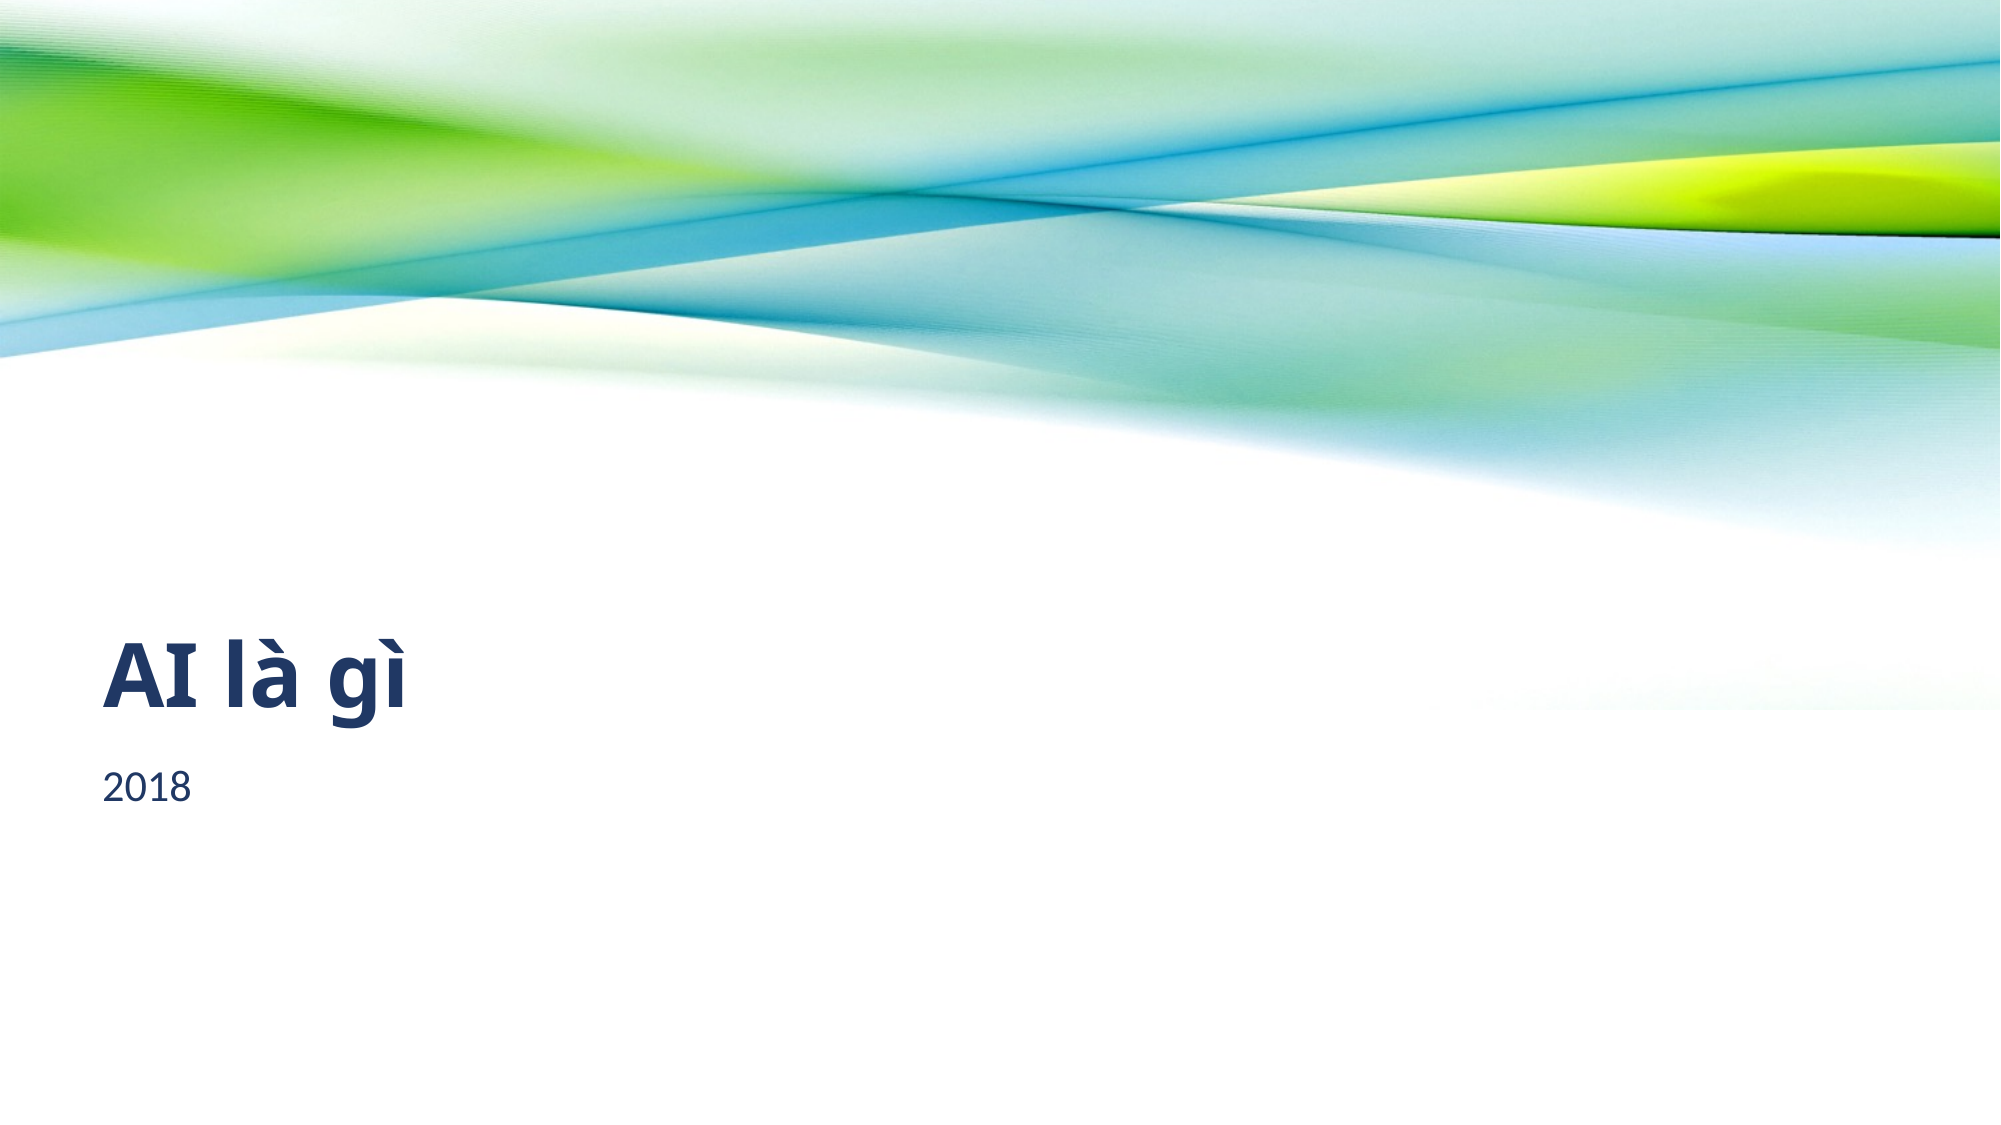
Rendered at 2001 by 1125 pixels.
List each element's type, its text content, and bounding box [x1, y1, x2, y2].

picture [0, 0, 2000, 710]
subtitle 2018 [87, 755, 1411, 971]
text_box AI là gì [103, 710, 1854, 809]
